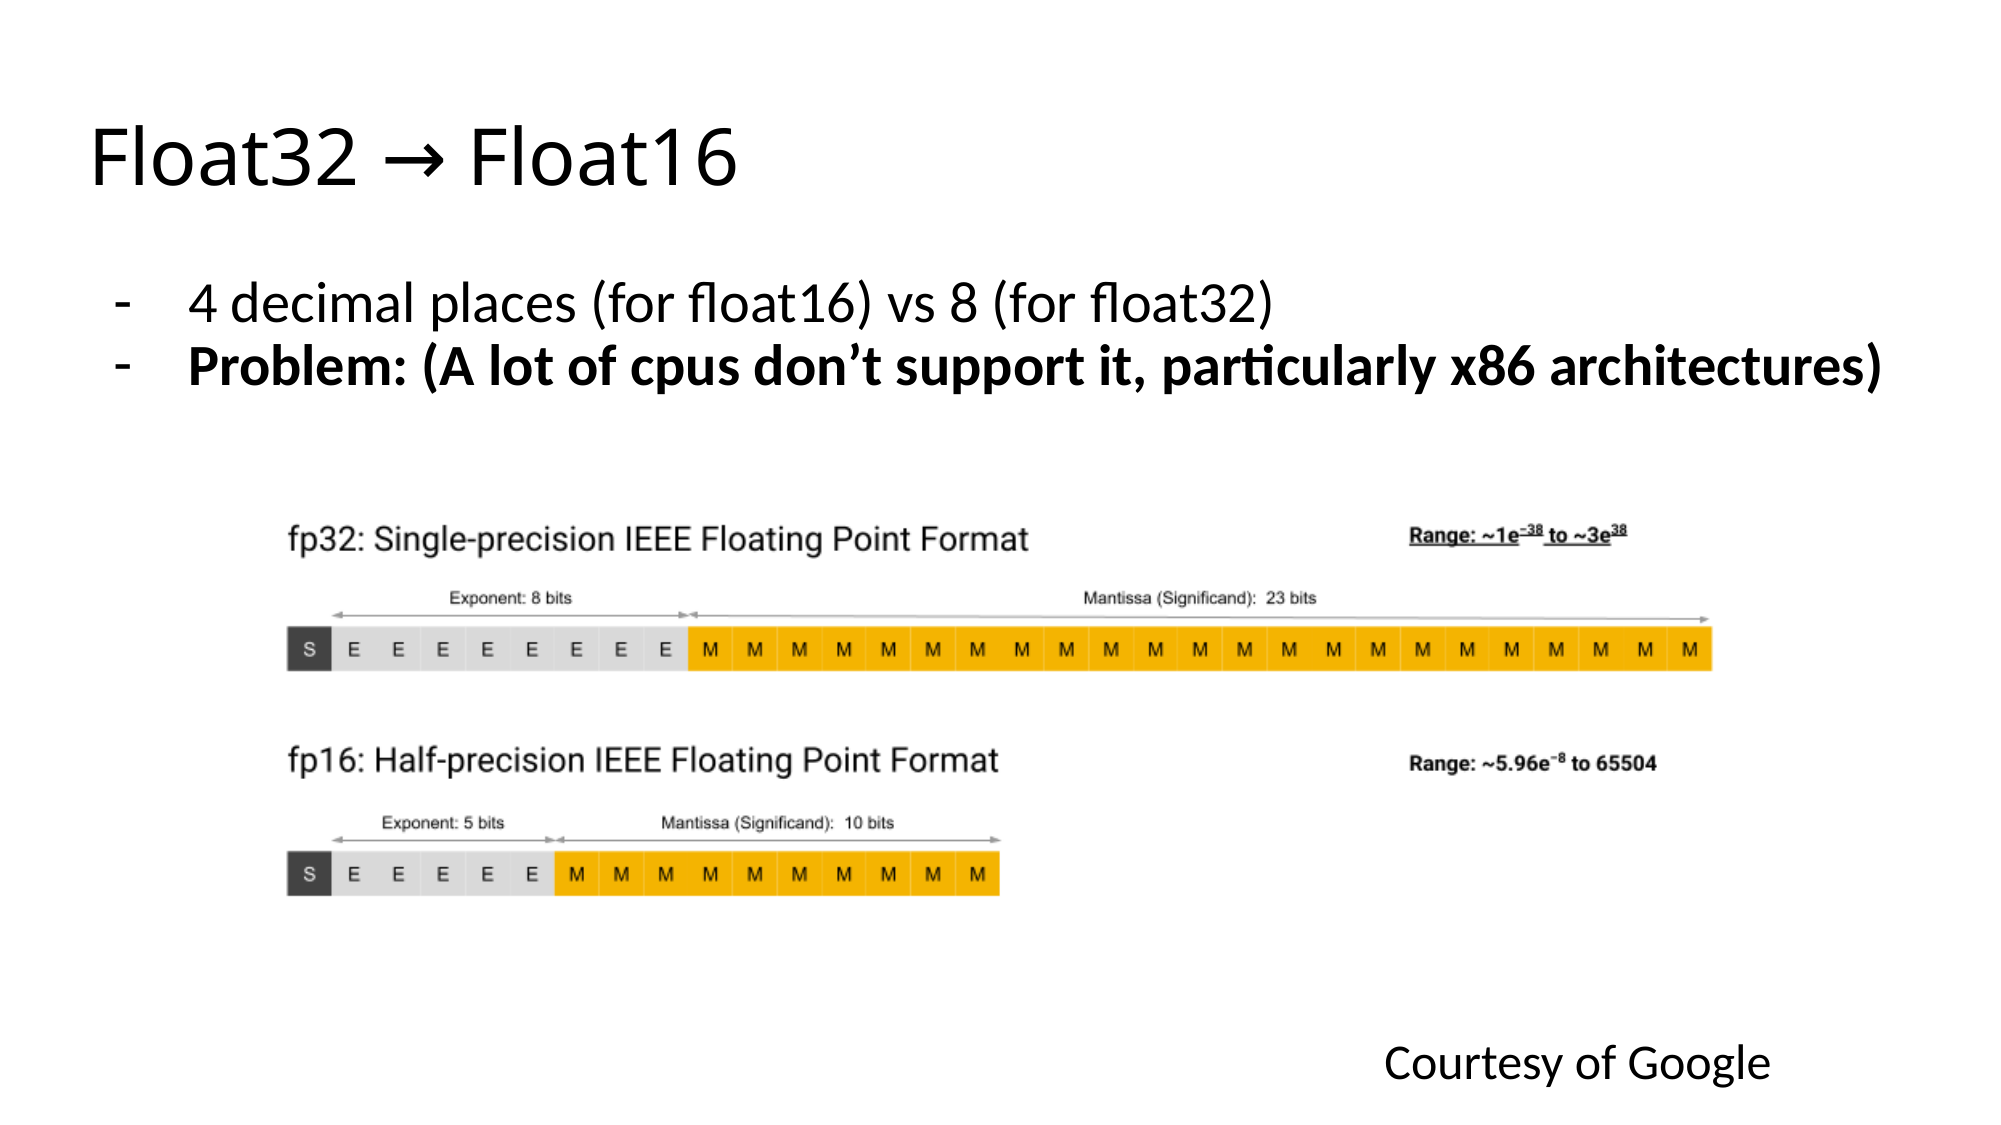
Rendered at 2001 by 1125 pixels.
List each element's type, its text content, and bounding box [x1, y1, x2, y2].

picture [229, 475, 1771, 954]
title Float32 → Float16 [68, 97, 1932, 223]
text_box Courtesy of Google [1364, 1009, 1874, 1072]
list 4 decimal places (for float16) vs 8 (for float32) Problem: (A lot of cpus don’t support it, particularly x86 architectures) [68, 252, 1932, 1000]
